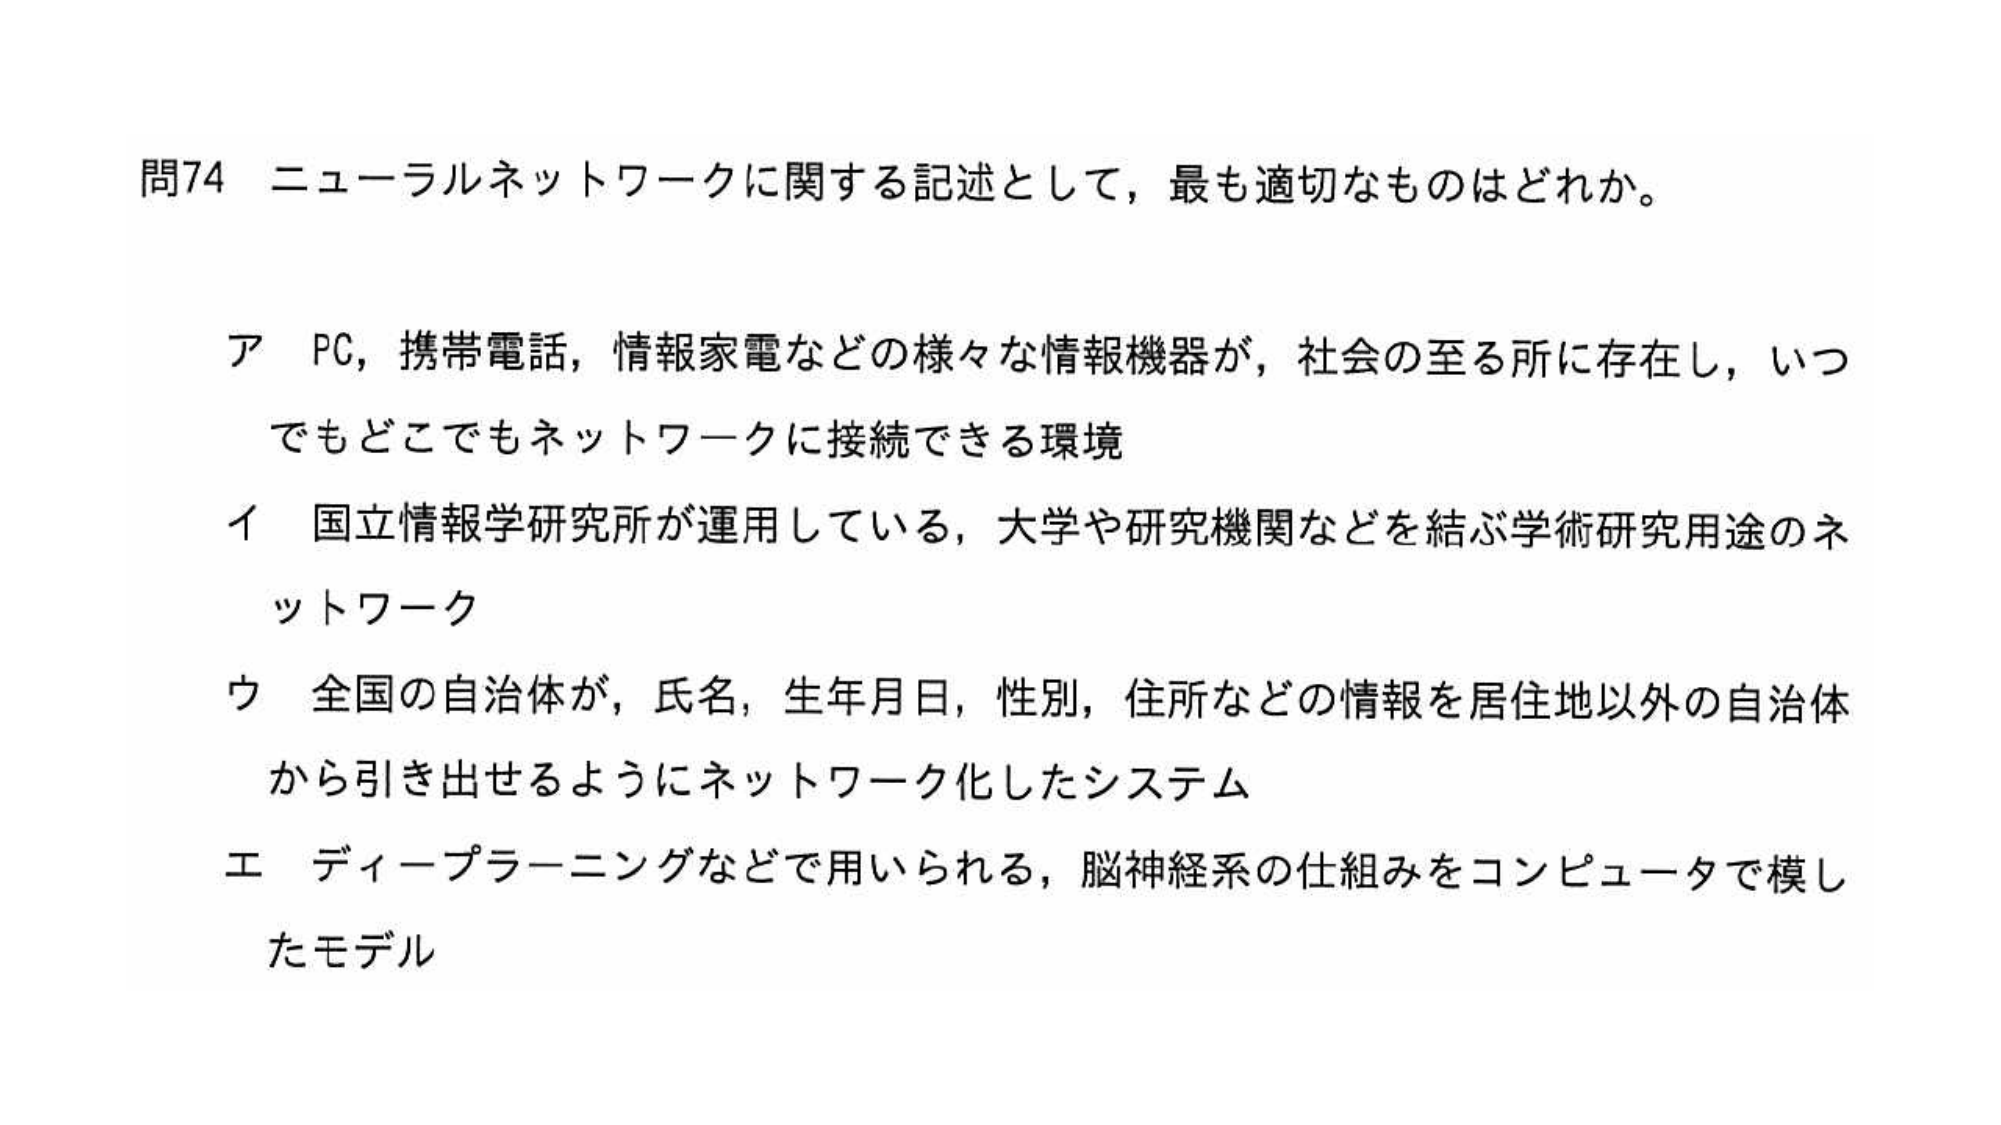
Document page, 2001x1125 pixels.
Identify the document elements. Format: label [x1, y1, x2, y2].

picture [126, 134, 1874, 991]
